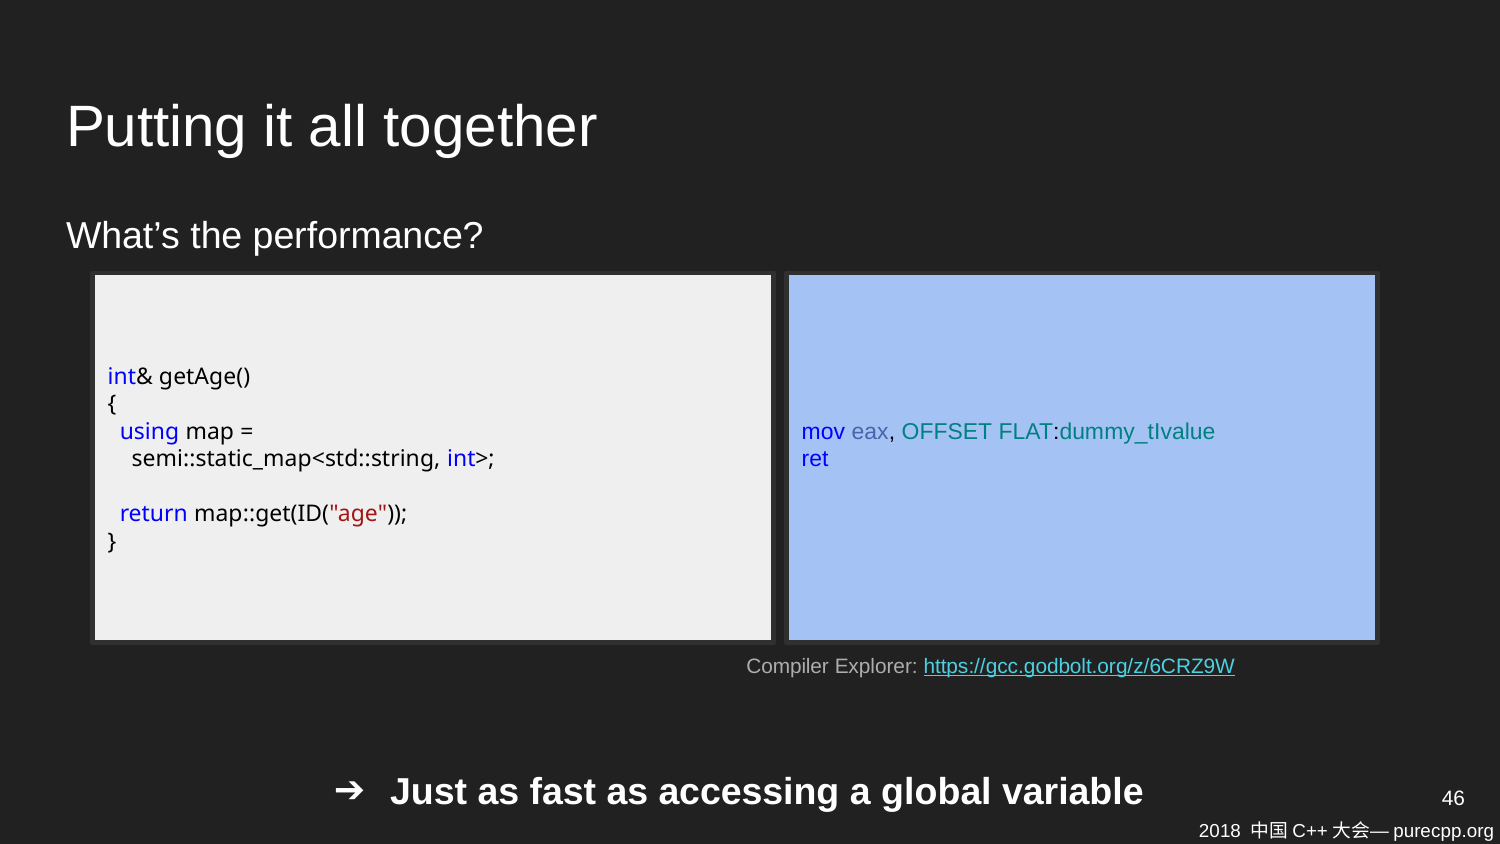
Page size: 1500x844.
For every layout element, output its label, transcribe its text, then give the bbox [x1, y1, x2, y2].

text_box Just as fast as accessing a global variable [68, 739, 1391, 834]
title Putting it all together [51, 72, 1449, 167]
text_box Compiler Explorer: https://gcc.godbolt.org/z/6CRZ9W [731, 637, 1290, 688]
list What’s the performance? [51, 189, 1449, 263]
slide_number 46 [1389, 764, 1480, 830]
text_box int& getAge() { using map = semi::static_map<std::string, int>; return map::get(ID("age")); } [92, 272, 774, 643]
text_box mov eax, OFFSET FLAT:dummy_tIvalue ret [786, 272, 1378, 643]
